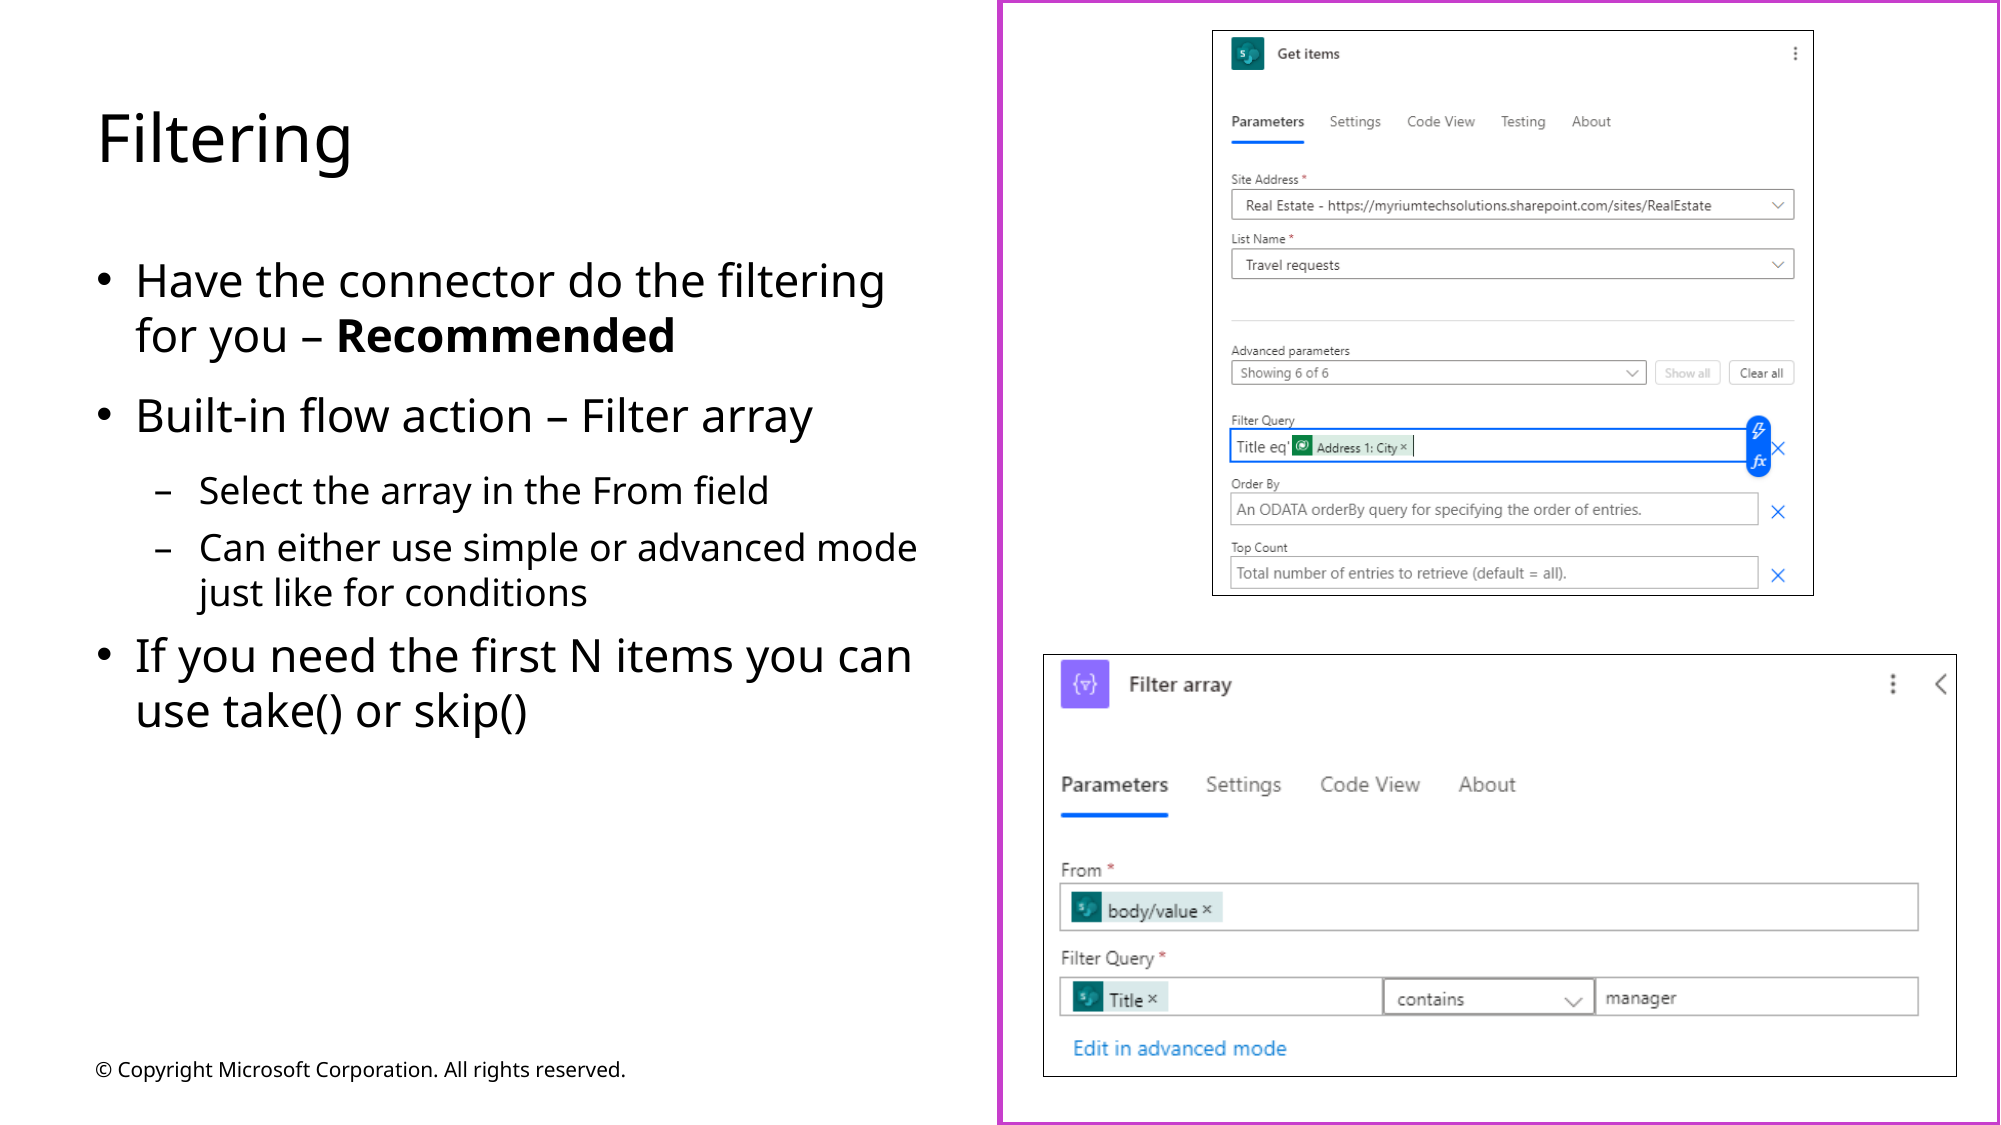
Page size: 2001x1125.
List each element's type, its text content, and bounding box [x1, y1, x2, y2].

title Filtering [96, 96, 934, 251]
text_box [999, 0, 2000, 1125]
picture [1212, 30, 1814, 596]
text_box Have the connector do the filtering for you – Recommended Built-in flow action – Filter array Select the array in the From field Can either use simple or advanced mode just like for conditions If you need the first N items you can use take() or skip() [96, 251, 946, 737]
picture [1042, 654, 1957, 1077]
